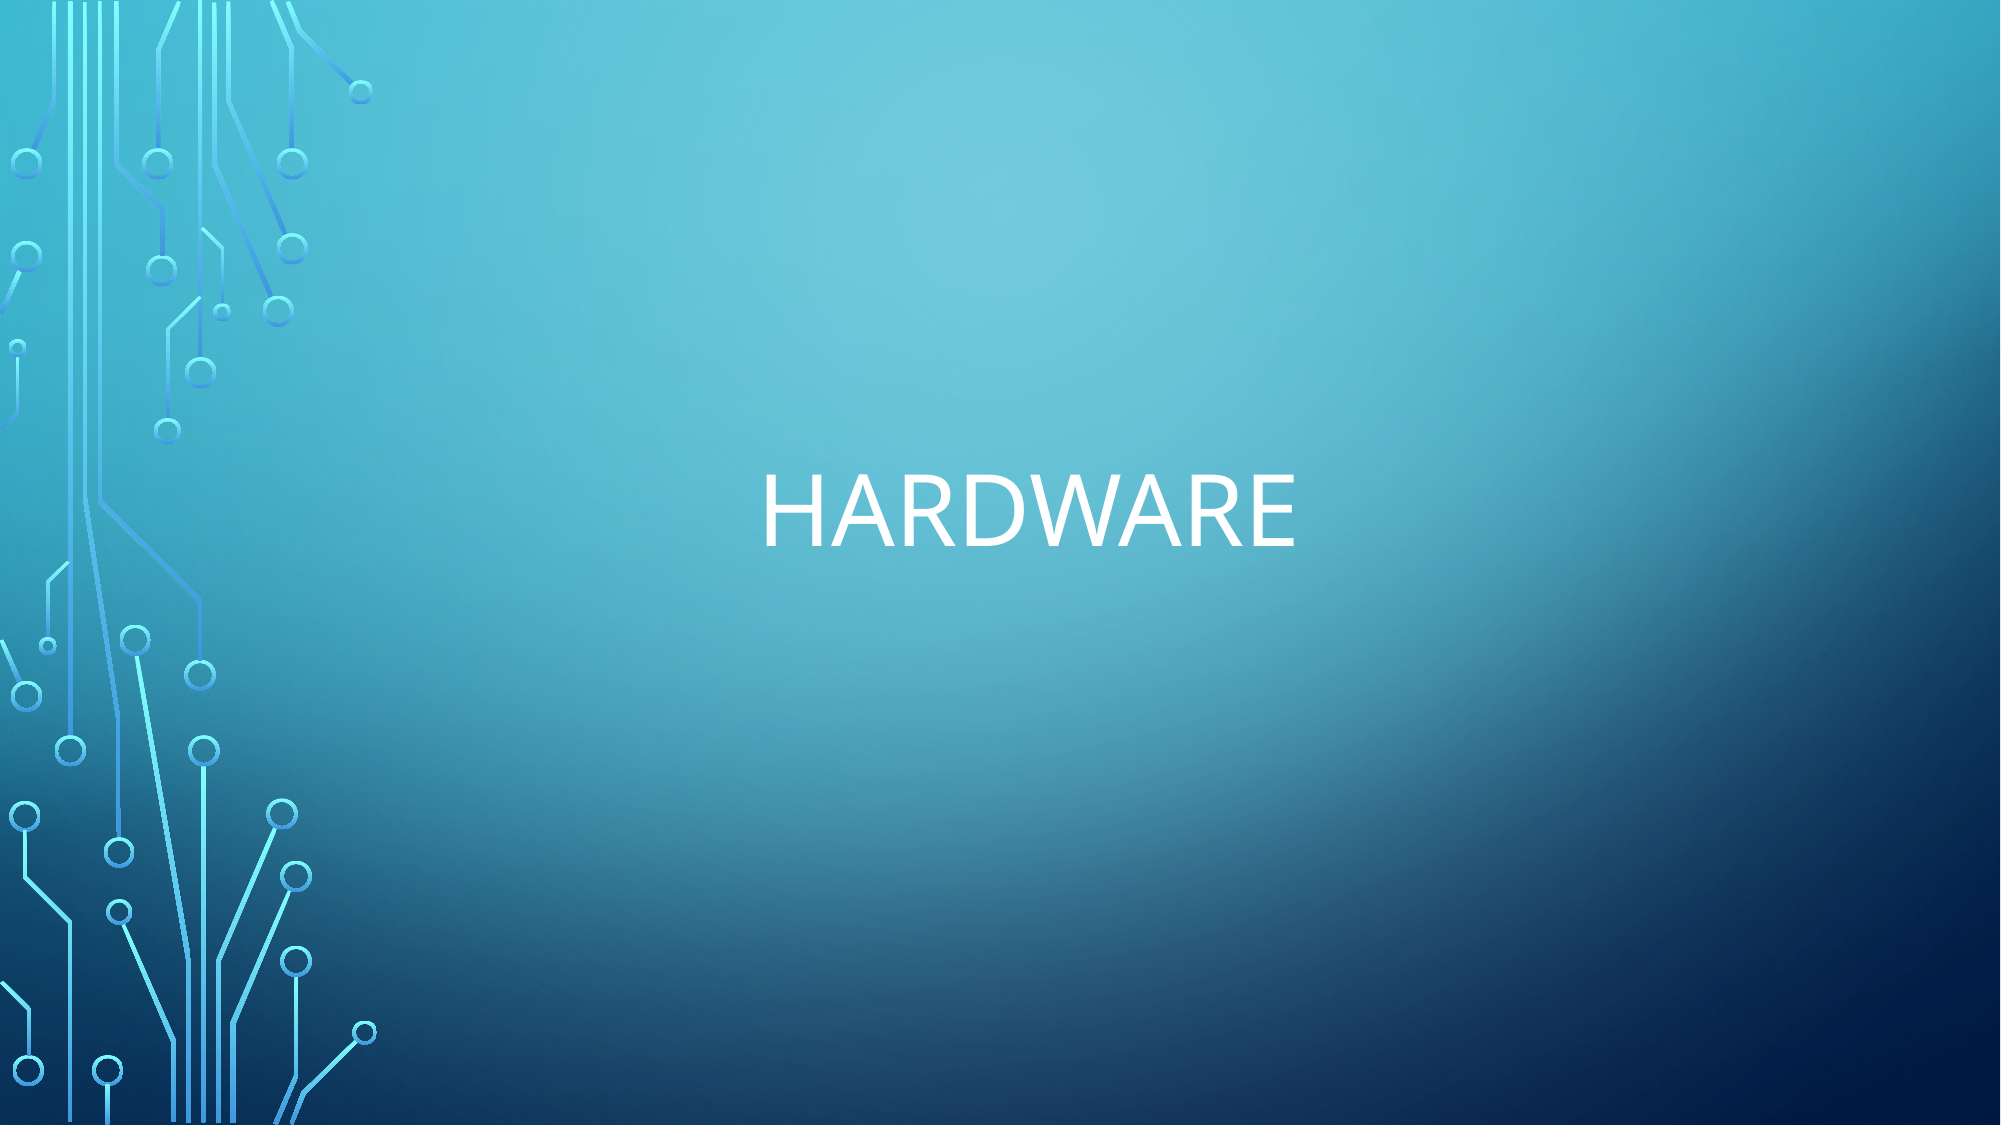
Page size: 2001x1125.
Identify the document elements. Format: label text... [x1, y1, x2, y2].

title Hardware [307, 184, 1750, 576]
